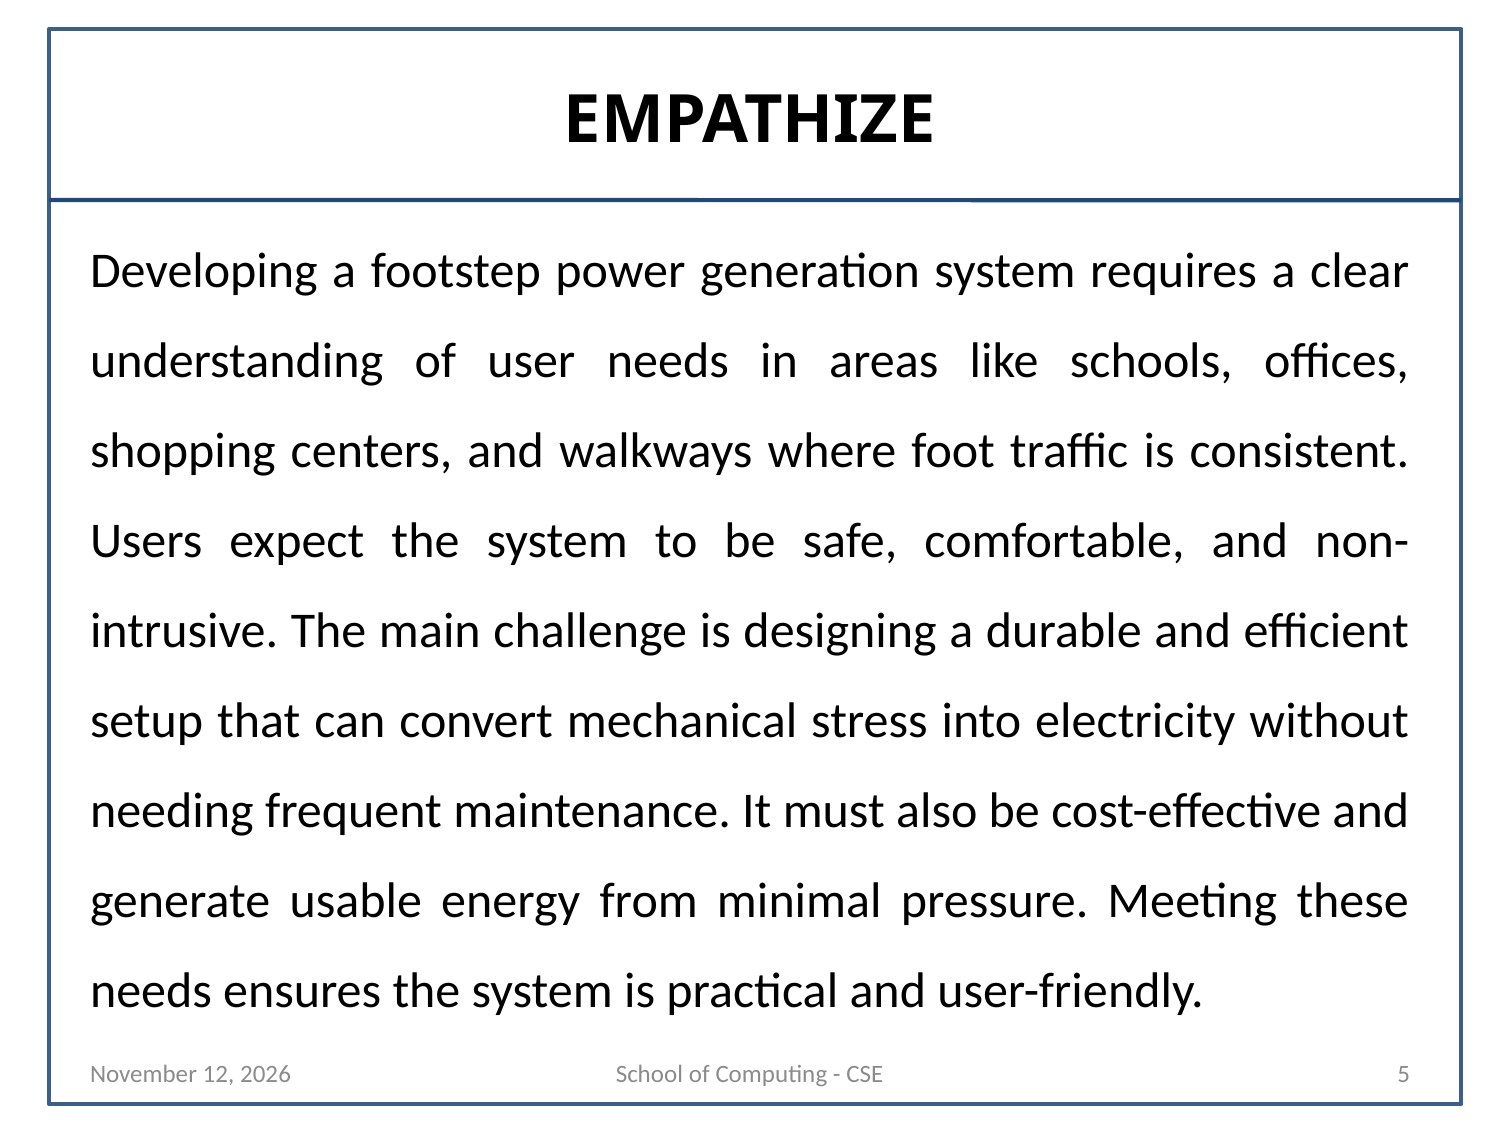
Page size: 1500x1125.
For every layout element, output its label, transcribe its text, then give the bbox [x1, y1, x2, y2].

slide_number 5 [1074, 1042, 1425, 1103]
title EMPATHIZE [75, 22, 1425, 200]
footer School of Computing - CSE [512, 1042, 988, 1103]
list Developing a footstep power generation system requires a clear understanding of user needs in areas like schools, offices, shopping centers, and walkways where foot traffic is consistent. Users expect the system to be safe, comfortable, and non-intrusive. The main challenge is designing a durable and efficient setup that can convert mechanical stress into electricity without needing frequent maintenance. It must also be cost-effective and generate usable energy from minimal pressure. Meeting these needs ensures the system is practical and user-friendly. [75, 200, 1425, 1000]
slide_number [75, 1042, 425, 1103]
